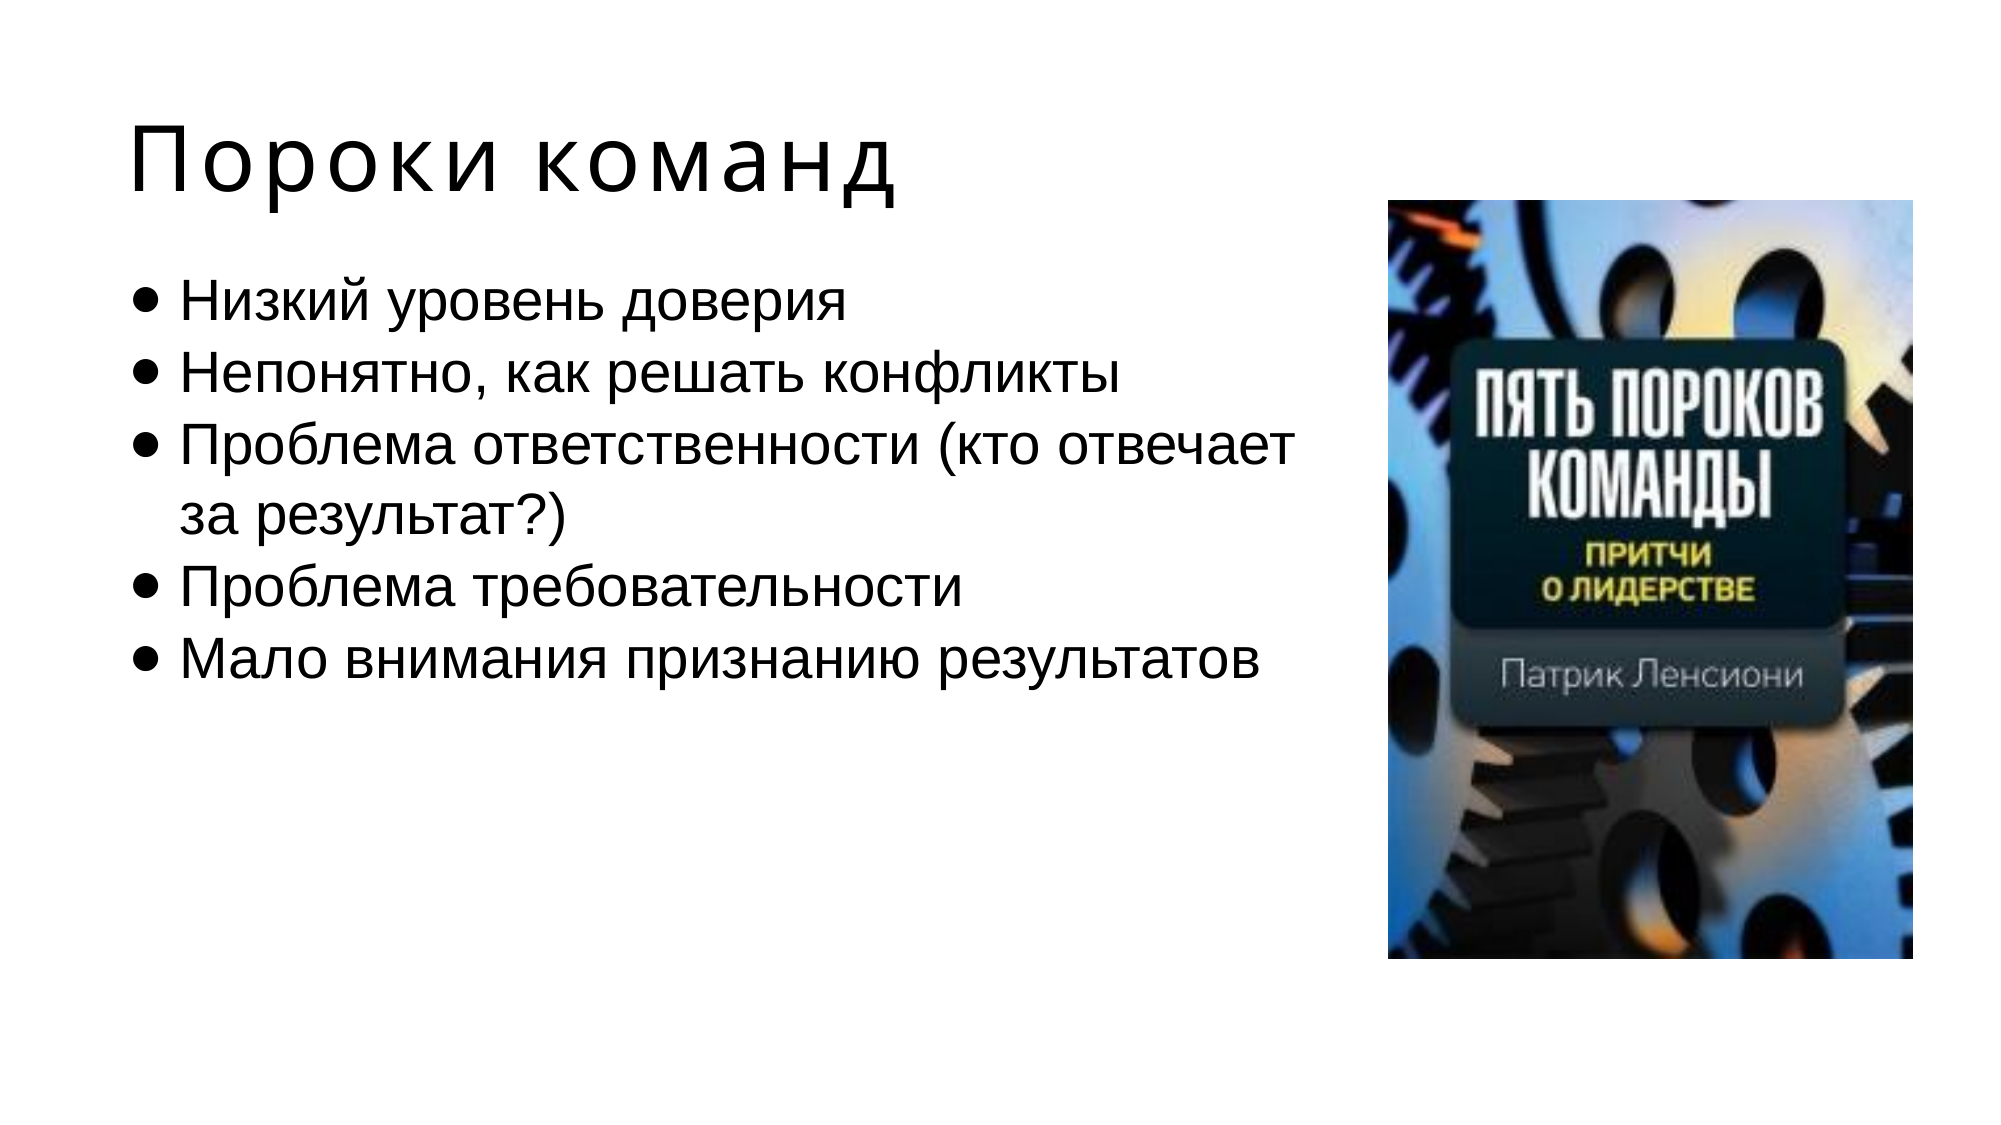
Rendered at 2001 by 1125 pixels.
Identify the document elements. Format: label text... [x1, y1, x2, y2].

picture [1388, 200, 1913, 959]
list Низкий уровень доверия Непонятно, как решать конфликты Проблема ответственности (кто отвечает за результат?) Проблема требовательности Мало внимания признанию результатов [111, 254, 1334, 1047]
title Пороки команд [111, 78, 922, 244]
